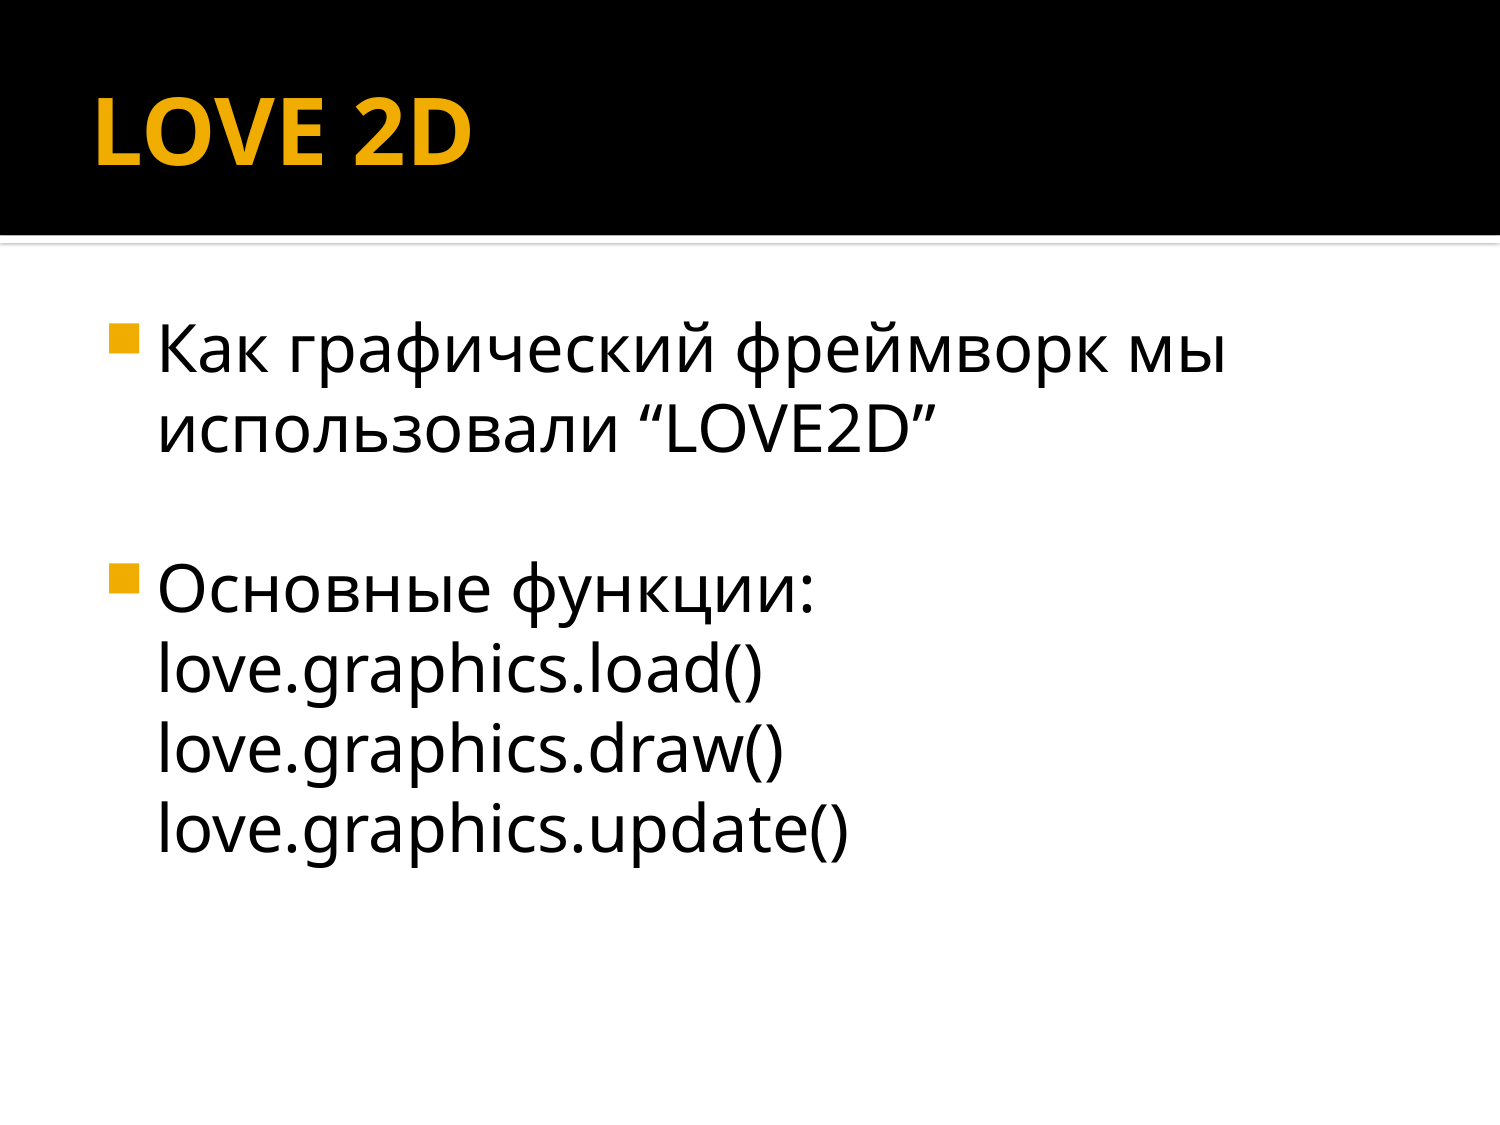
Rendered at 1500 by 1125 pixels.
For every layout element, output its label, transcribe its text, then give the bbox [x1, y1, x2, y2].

list Как графический фреймворк мы использовали “LOVE2D” Основные функции: love.graphics.load() love.graphics.draw() love.graphics.update() [75, 291, 1425, 1050]
title LOVE 2D [75, 25, 1425, 231]
